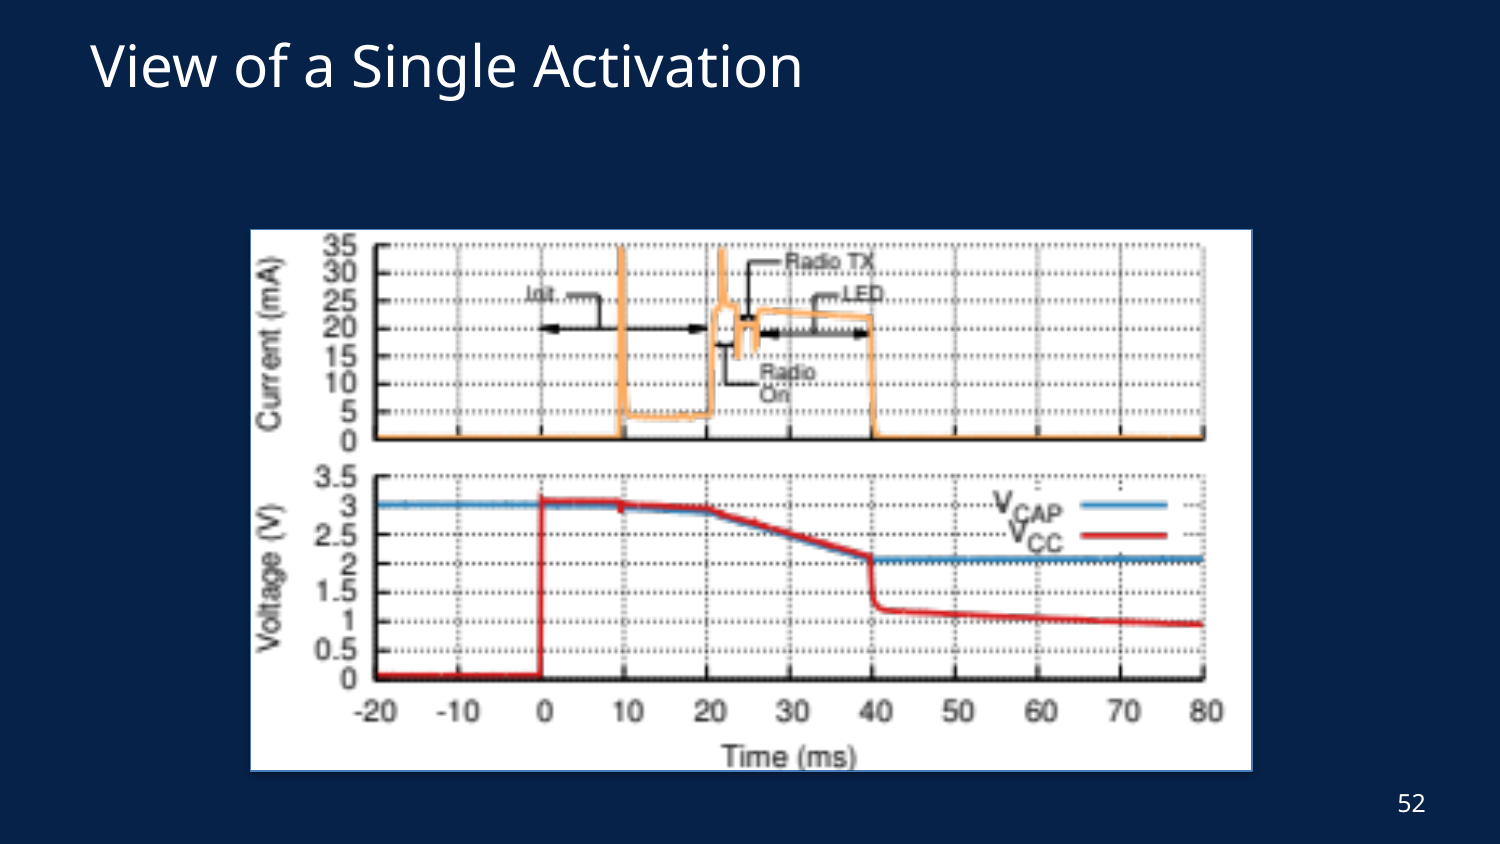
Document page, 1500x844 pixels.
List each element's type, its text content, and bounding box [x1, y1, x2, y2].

title View of a Single Activation [76, 22, 1427, 121]
slide_number 52 [1088, 782, 1427, 828]
picture [250, 218, 1253, 772]
